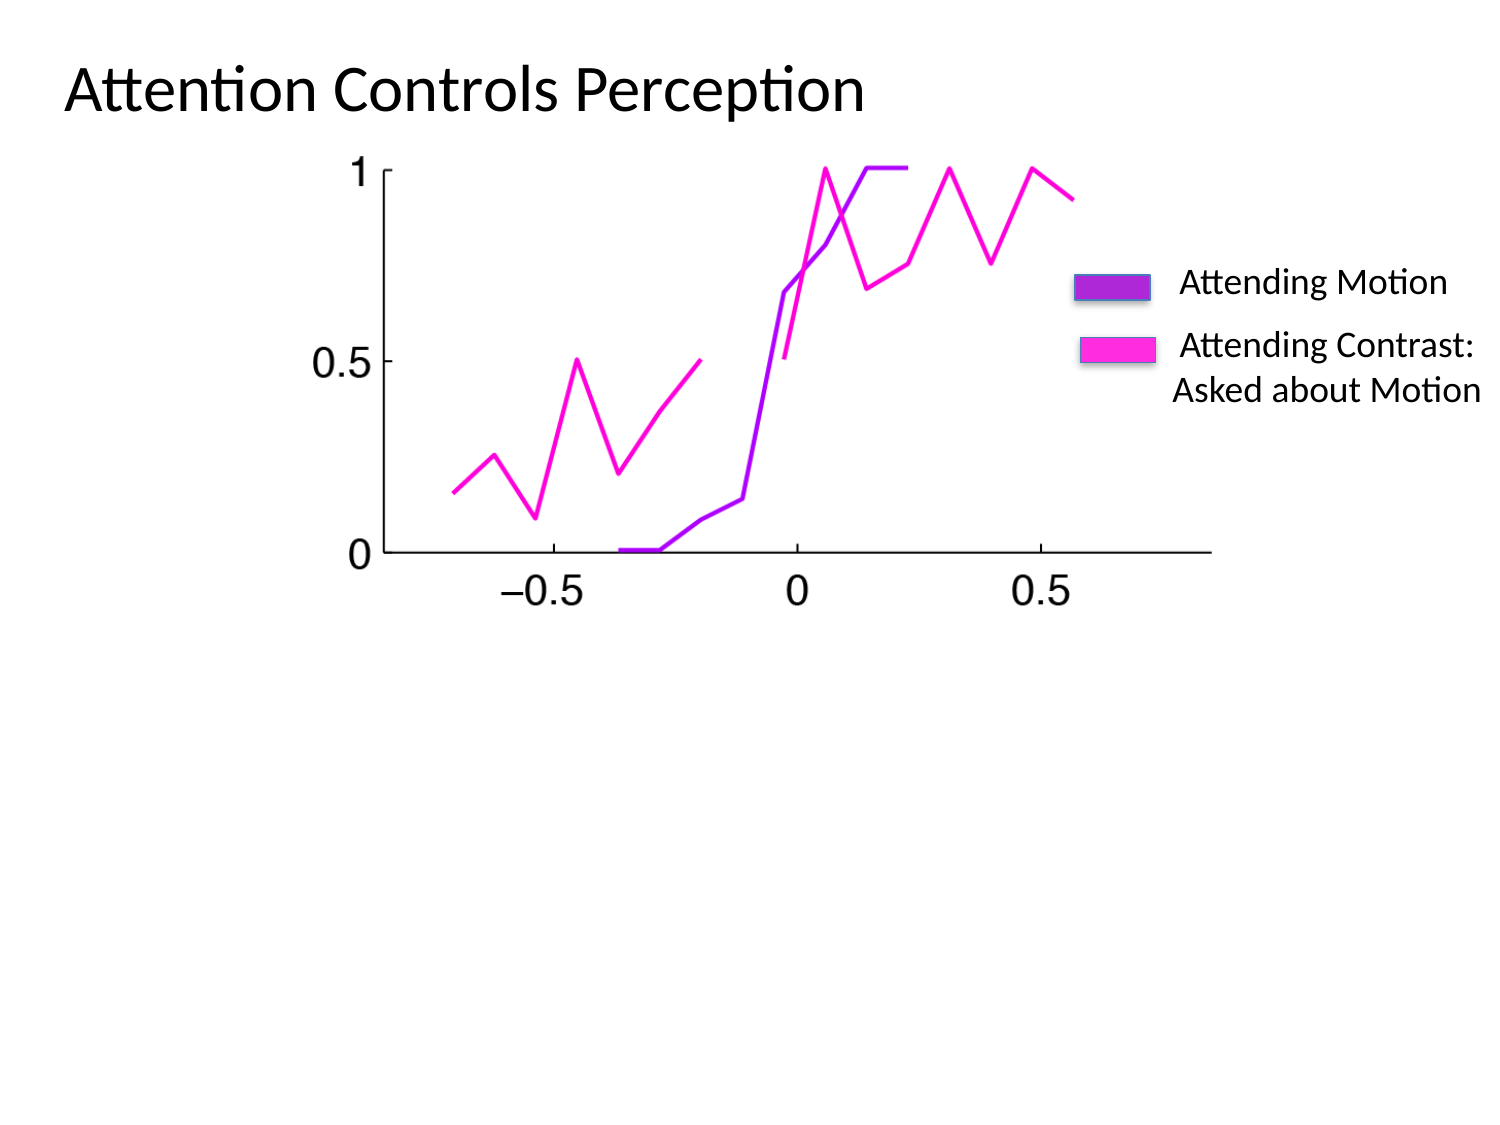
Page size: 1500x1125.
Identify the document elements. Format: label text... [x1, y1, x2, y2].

text_box Attending Motion [1218, 249, 1464, 310]
text_box Attending Contrast: Asked about Motion [1218, 312, 1498, 418]
picture [312, 149, 1213, 626]
text_box Attention Controls Perception [50, 37, 1288, 133]
